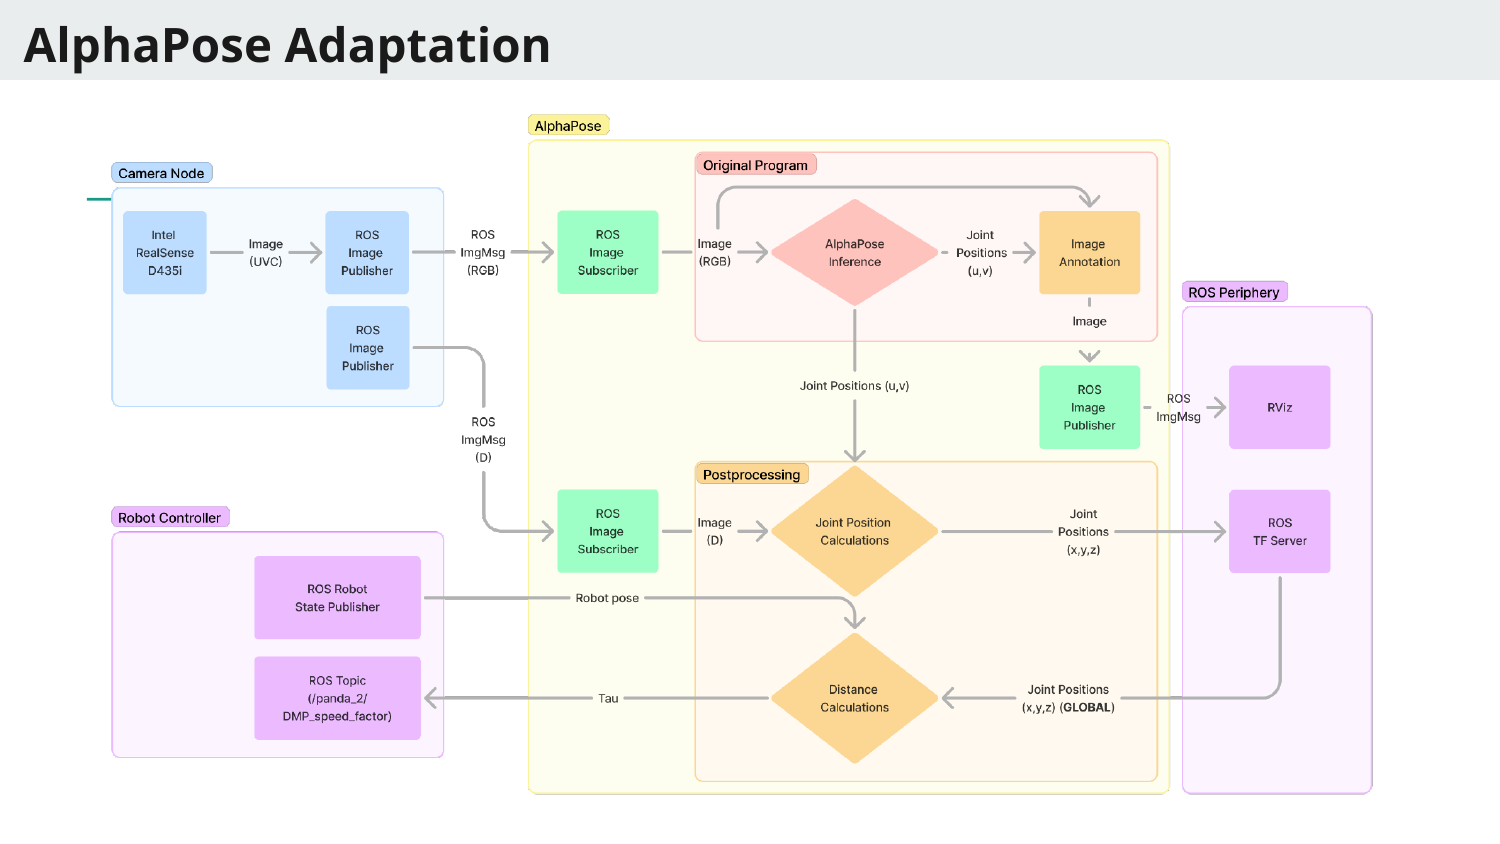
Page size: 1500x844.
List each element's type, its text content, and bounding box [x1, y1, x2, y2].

picture [16, 44, 1467, 844]
title AlphaPose Adaptation [8, 0, 1270, 88]
